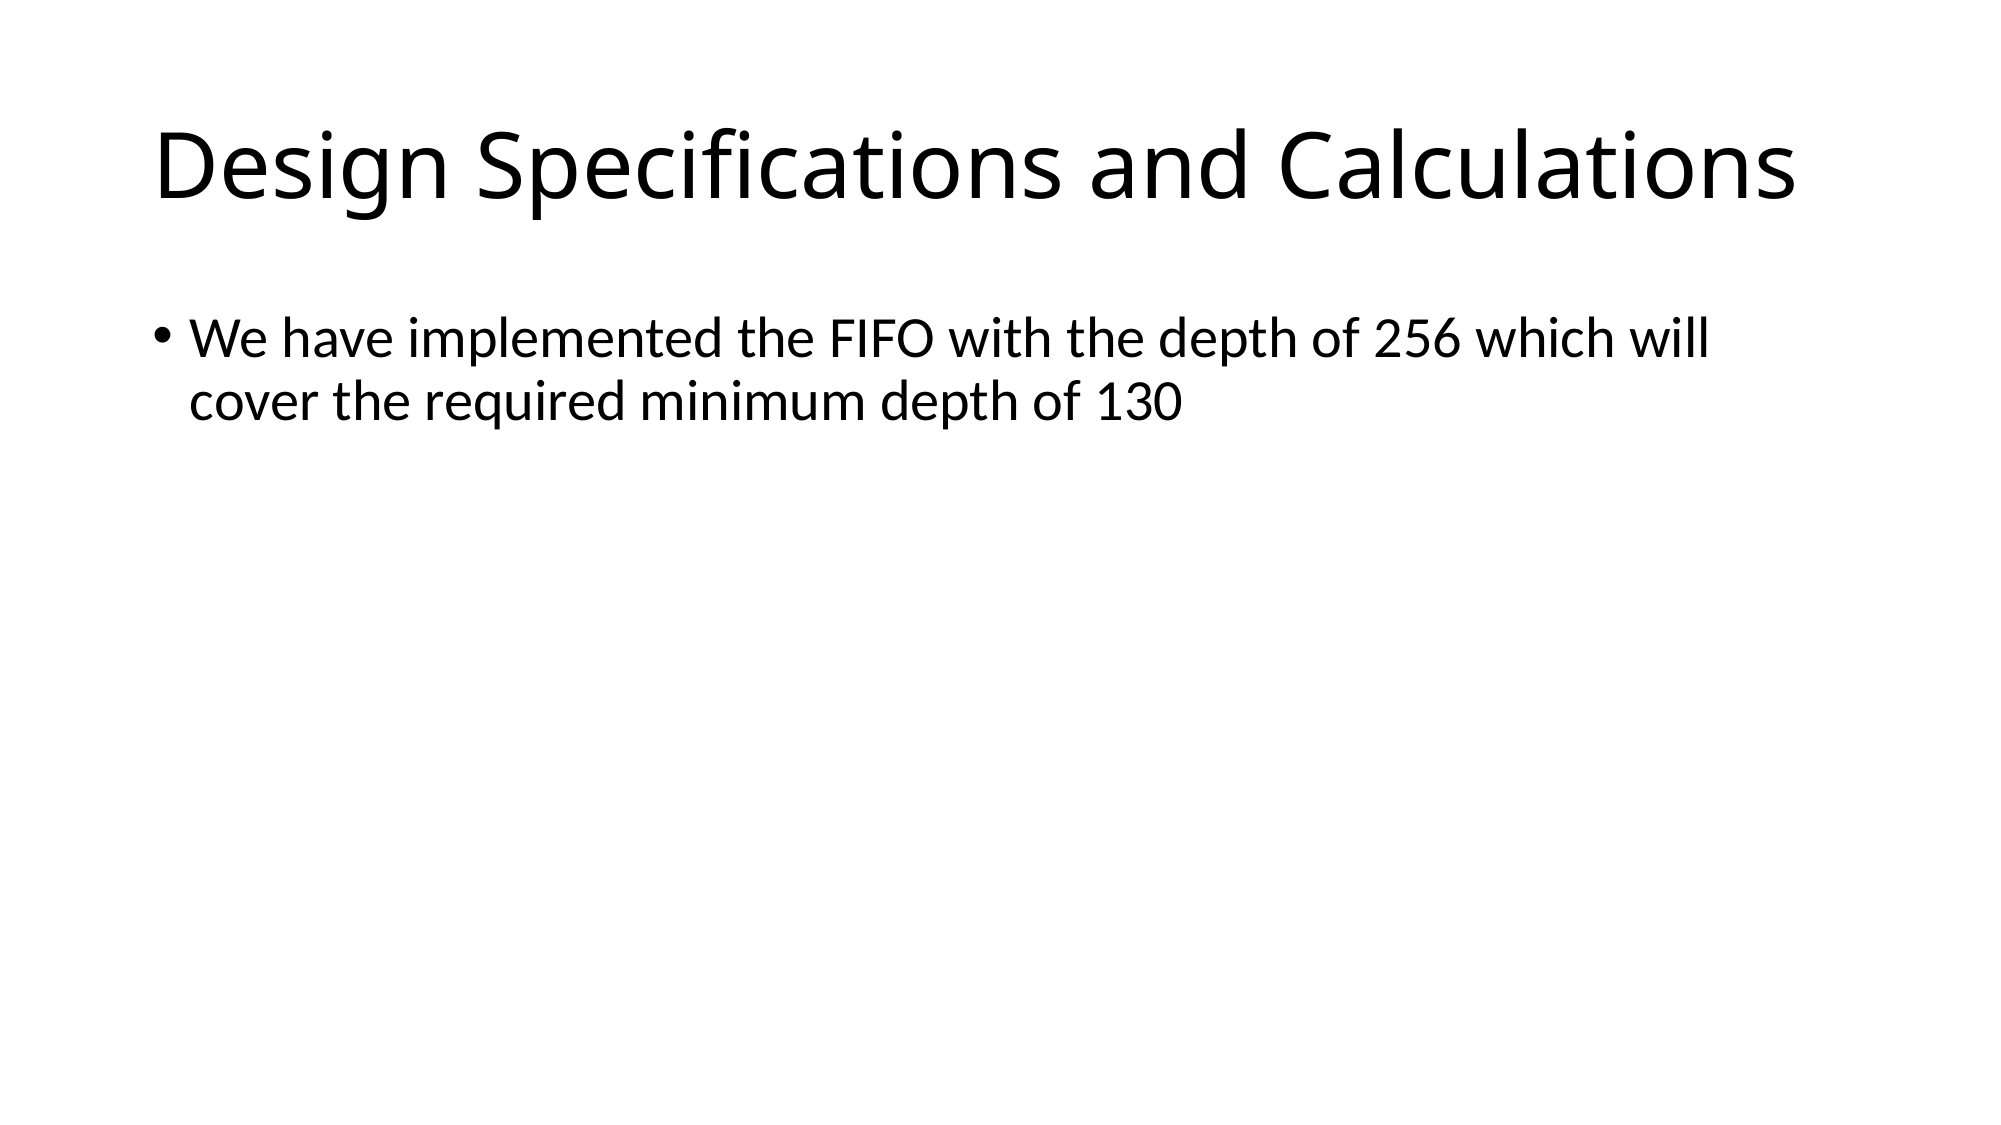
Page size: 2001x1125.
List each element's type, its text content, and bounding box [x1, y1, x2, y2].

title Design Specifications and Calculations [137, 59, 1863, 278]
list We have implemented the FIFO with the depth of 256 which will cover the required minimum depth of 130 [137, 299, 1863, 1014]
